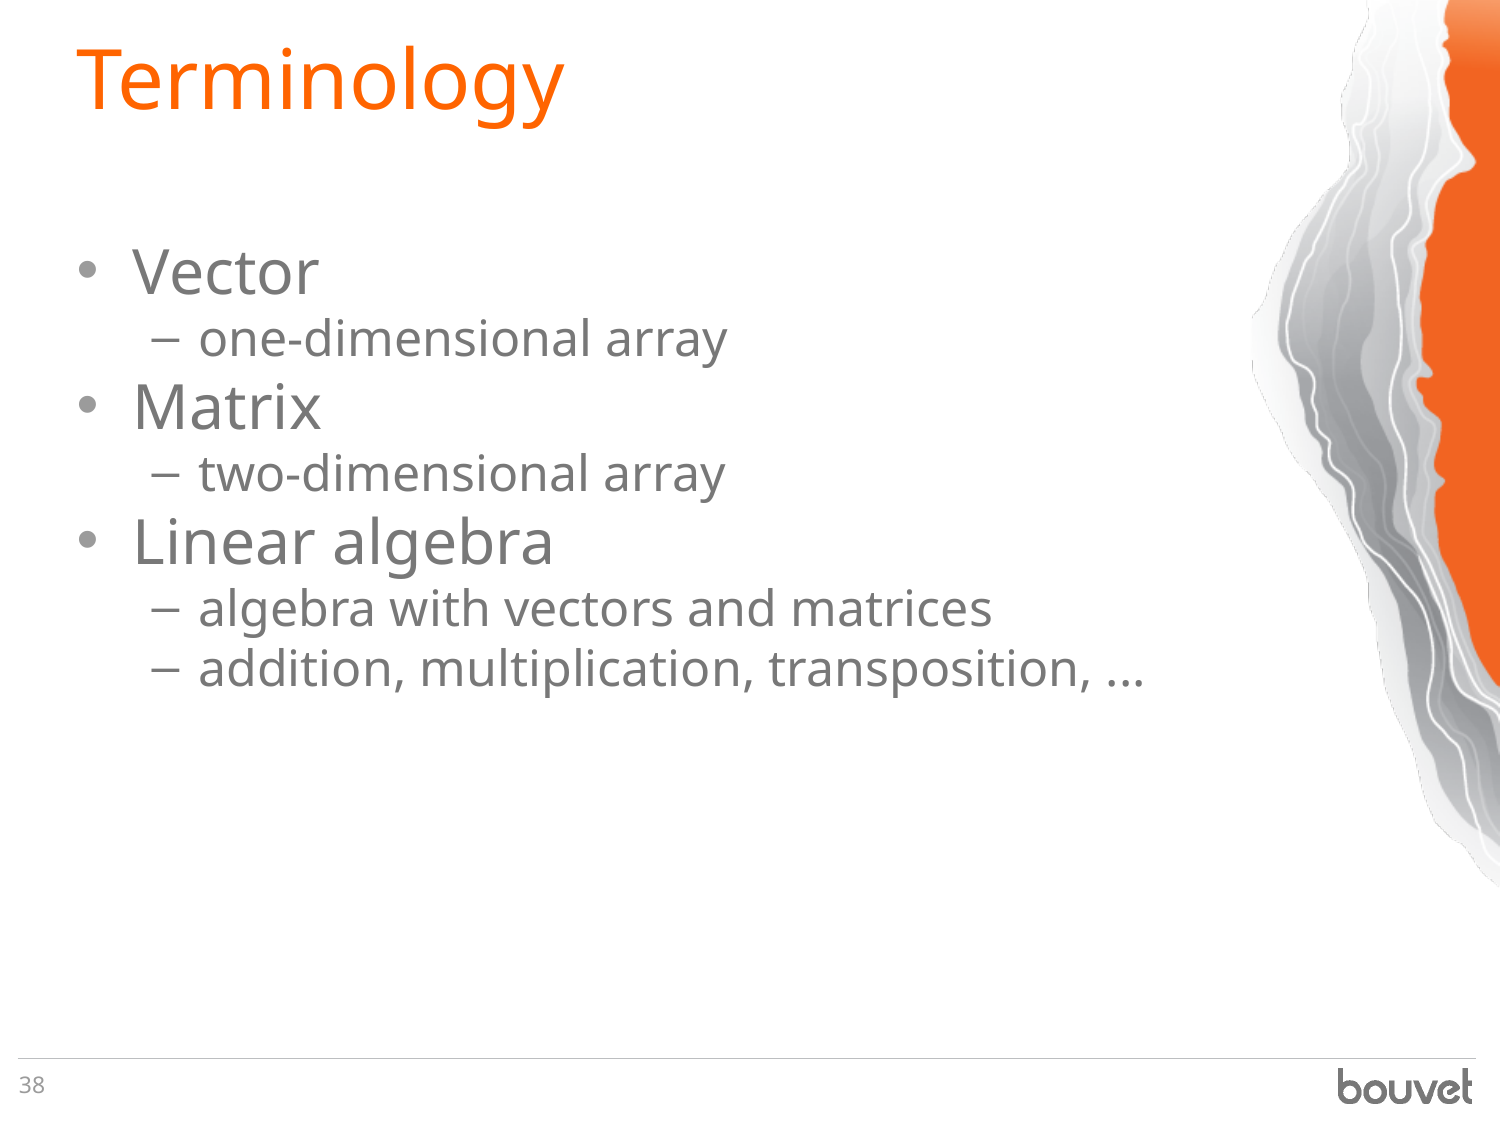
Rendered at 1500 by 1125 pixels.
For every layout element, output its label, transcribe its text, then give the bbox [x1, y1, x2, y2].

list Vector one-dimensional array Matrix two-dimensional array Linear algebra algebra with vectors and matrices addition, multiplication, transposition, ... [76, 231, 1247, 1004]
title Terminology [76, 42, 1306, 220]
picture [1217, 0, 1500, 913]
picture [1338, 1068, 1472, 1104]
slide_number 38 [18, 1070, 137, 1101]
